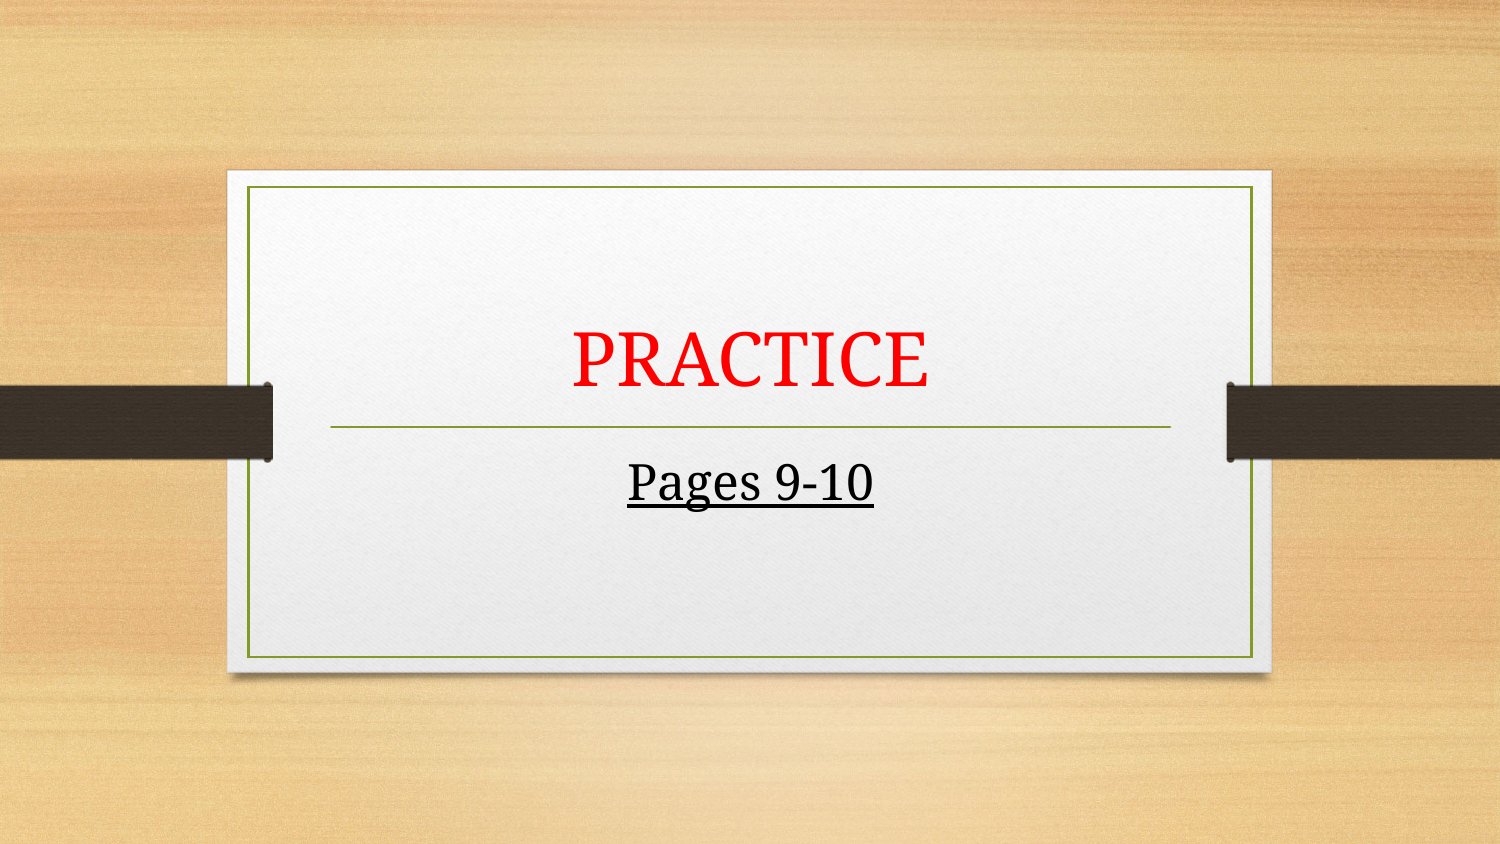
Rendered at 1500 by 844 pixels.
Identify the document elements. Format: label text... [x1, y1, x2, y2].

picture [0, 0, 1500, 844]
title PRACTICE [315, 222, 1187, 410]
subtitle Pages 9-10 [315, 442, 1187, 613]
